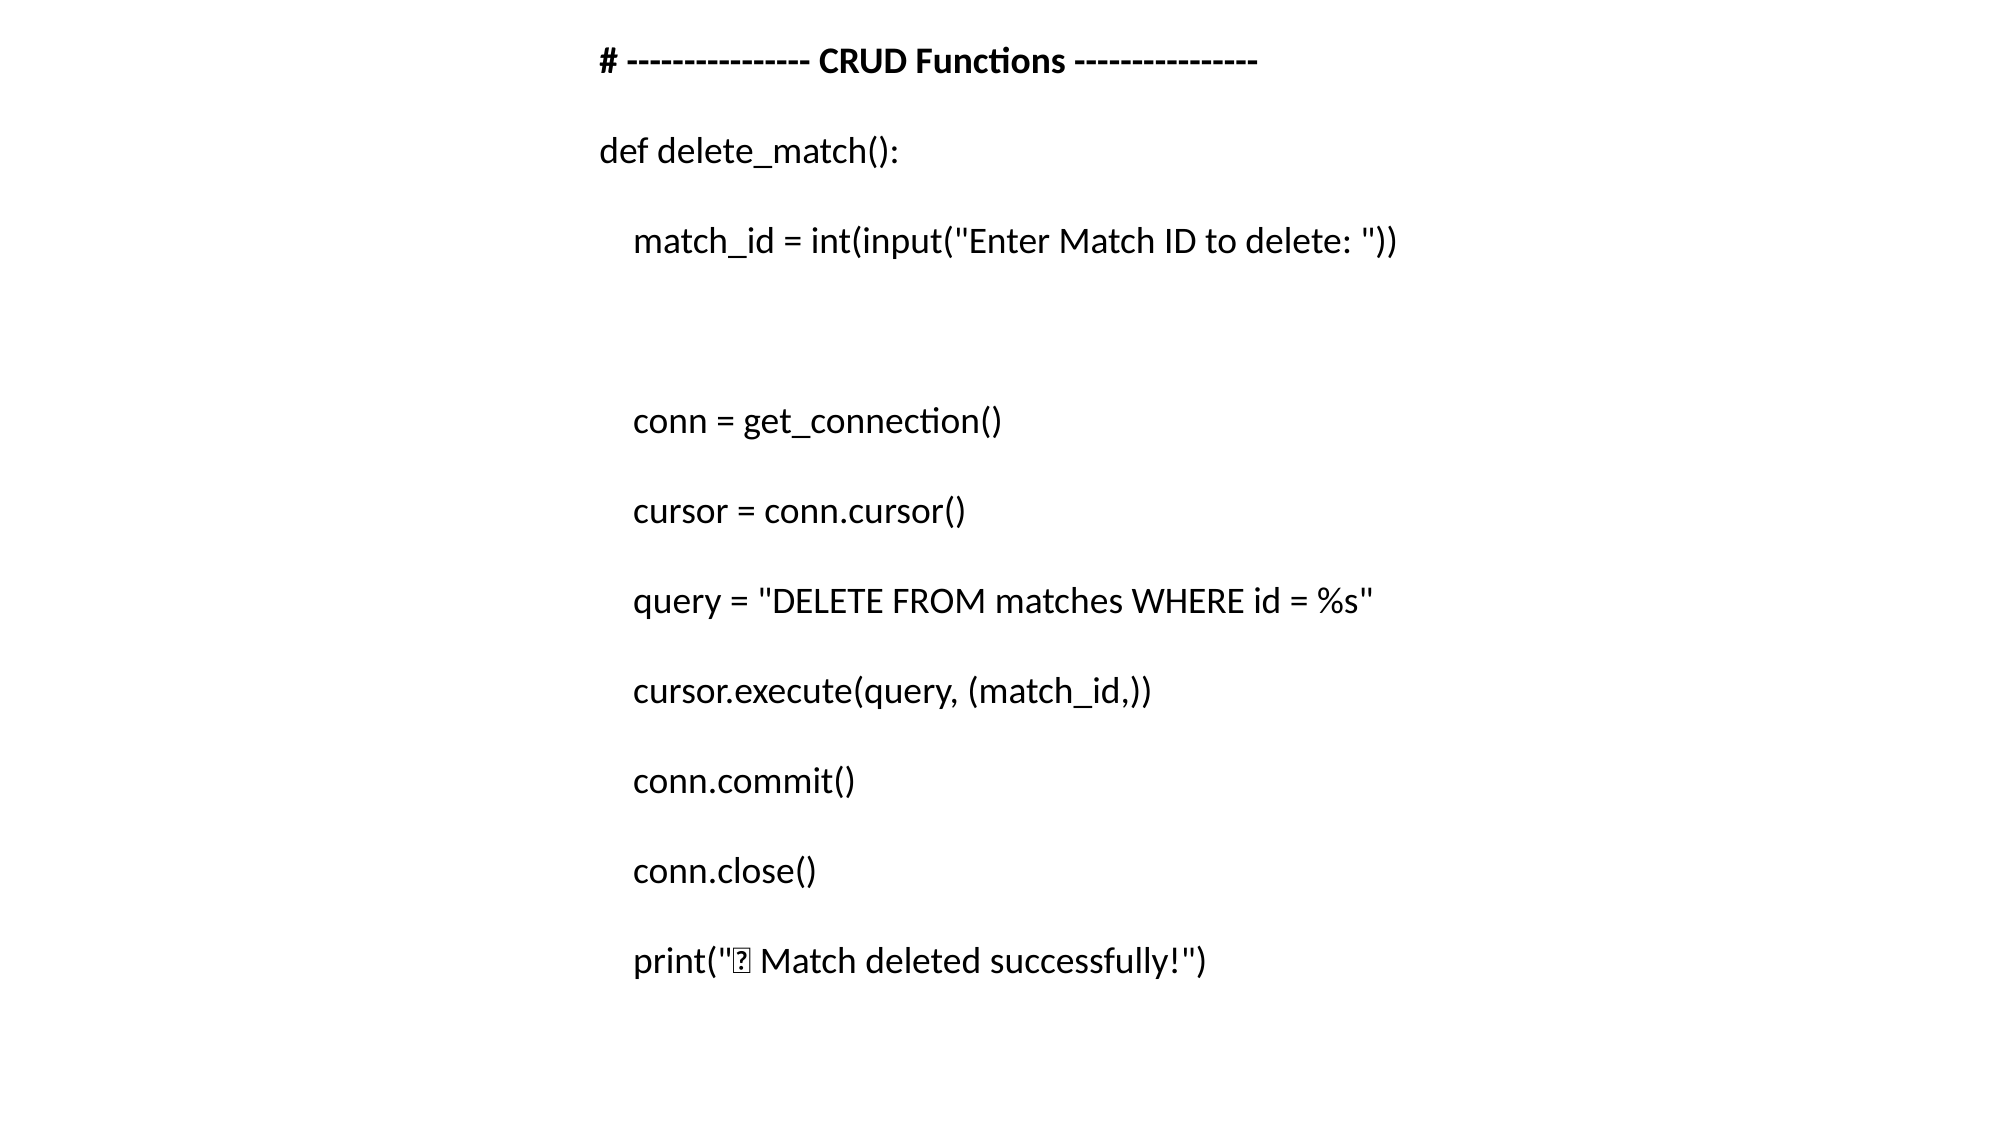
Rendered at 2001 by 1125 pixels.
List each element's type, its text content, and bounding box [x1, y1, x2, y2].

text_box # ---------------- CRUD Functions ---------------- def delete_match(): match_id = int(input("Enter Match ID to delete: ")) conn = get_connection() cursor = conn.cursor() query = "DELETE FROM matches WHERE id = %s" cursor.execute(query, (match_id,)) conn.commit() conn.close() print("✅ Match deleted successfully!") [584, 28, 1416, 1125]
